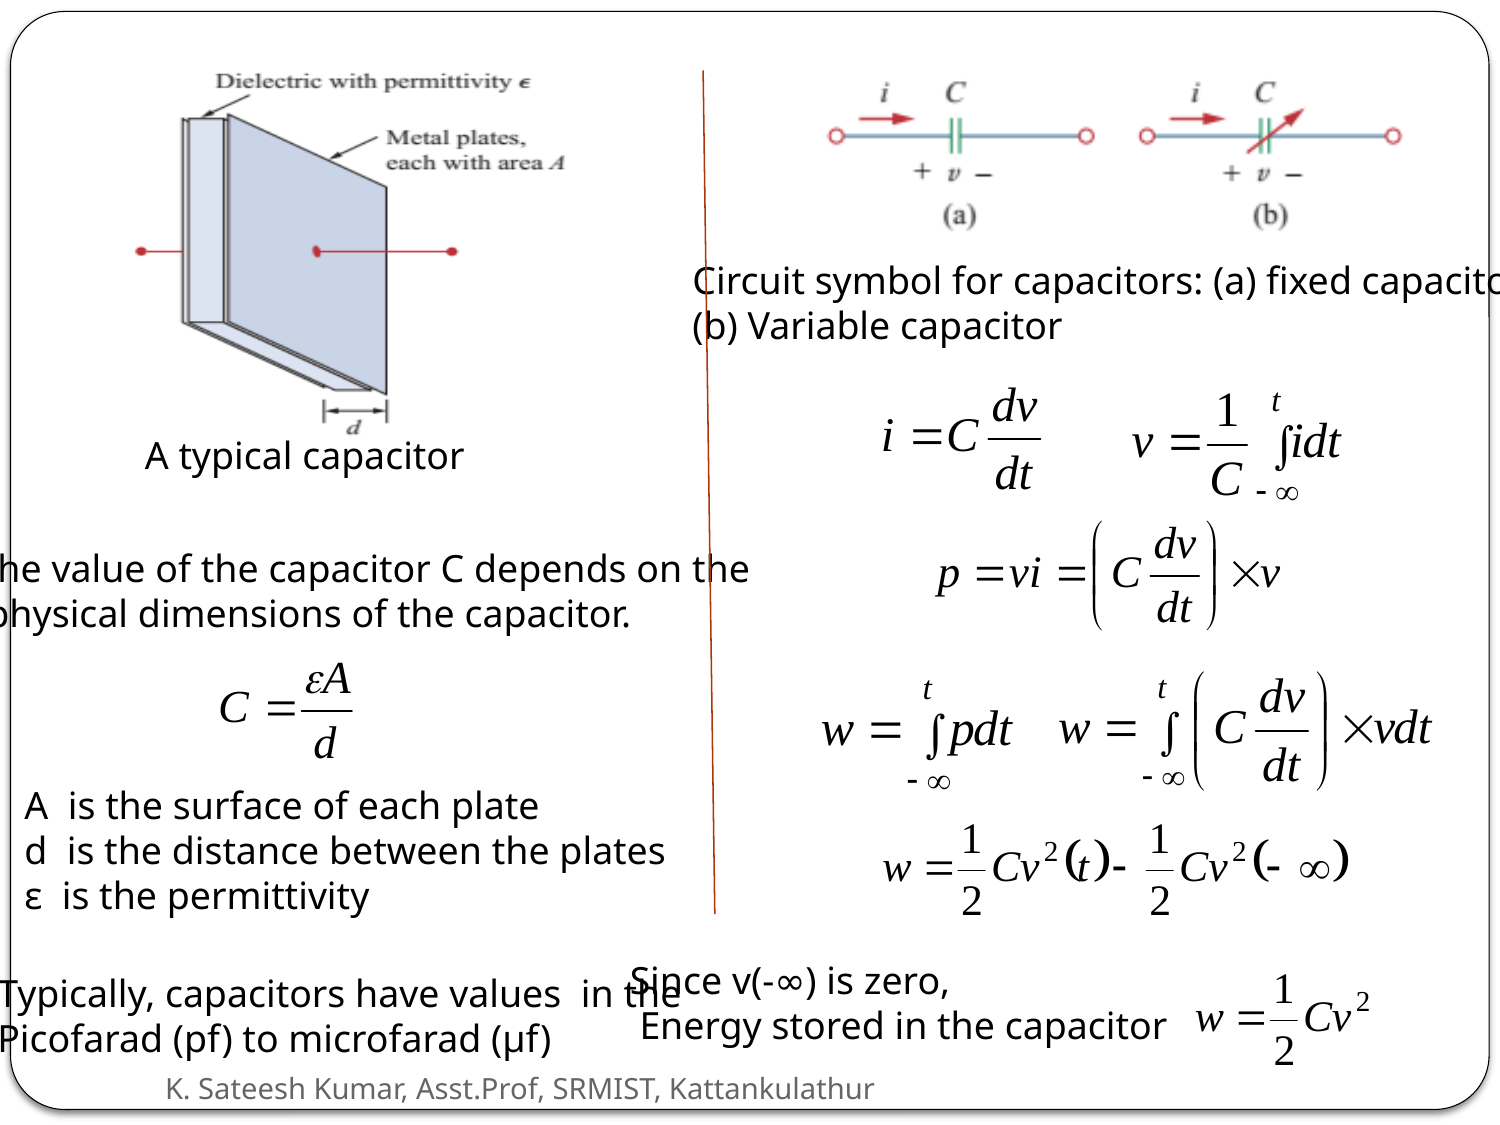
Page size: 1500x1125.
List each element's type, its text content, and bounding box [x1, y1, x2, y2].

text_box The value of the capacitor C depends on the physical dimensions of the capacitor. [711, 537, 776, 643]
text_box The value of the capacitor C depends on the physical dimensions of the capacitor. [0, 537, 710, 643]
text_box Circuit symbol for capacitors: (a) fixed capacitor (b) Variable capacitor [707, 249, 1500, 355]
picture [812, 62, 1421, 238]
footer K. Sateesh Kumar, Asst.Prof, SRMIST, Kattankulathur [150, 1050, 973, 1125]
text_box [1049, 662, 1445, 801]
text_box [812, 662, 1026, 801]
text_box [212, 649, 363, 769]
text_box A is the surface of each plate d is the distance between the plates ɛ is the permittivity [9, 774, 682, 925]
text_box Since v(-∞) is zero, Energy stored in the capacitor [615, 949, 1183, 1055]
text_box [286, 485, 1132, 499]
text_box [874, 812, 1350, 926]
text_box Typically, capacitors have values in the Picofarad (pf) to microfarad (µf) [0, 962, 615, 1068]
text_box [1187, 962, 1377, 1076]
text_box A typical capacitor [129, 446, 480, 485]
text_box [1124, 374, 1351, 511]
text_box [874, 374, 1049, 484]
picture [87, 49, 576, 437]
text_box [924, 512, 1288, 640]
text_box Circuit symbol for capacitors: (a) fixed capacitor (b) Variable capacitor [677, 249, 706, 355]
